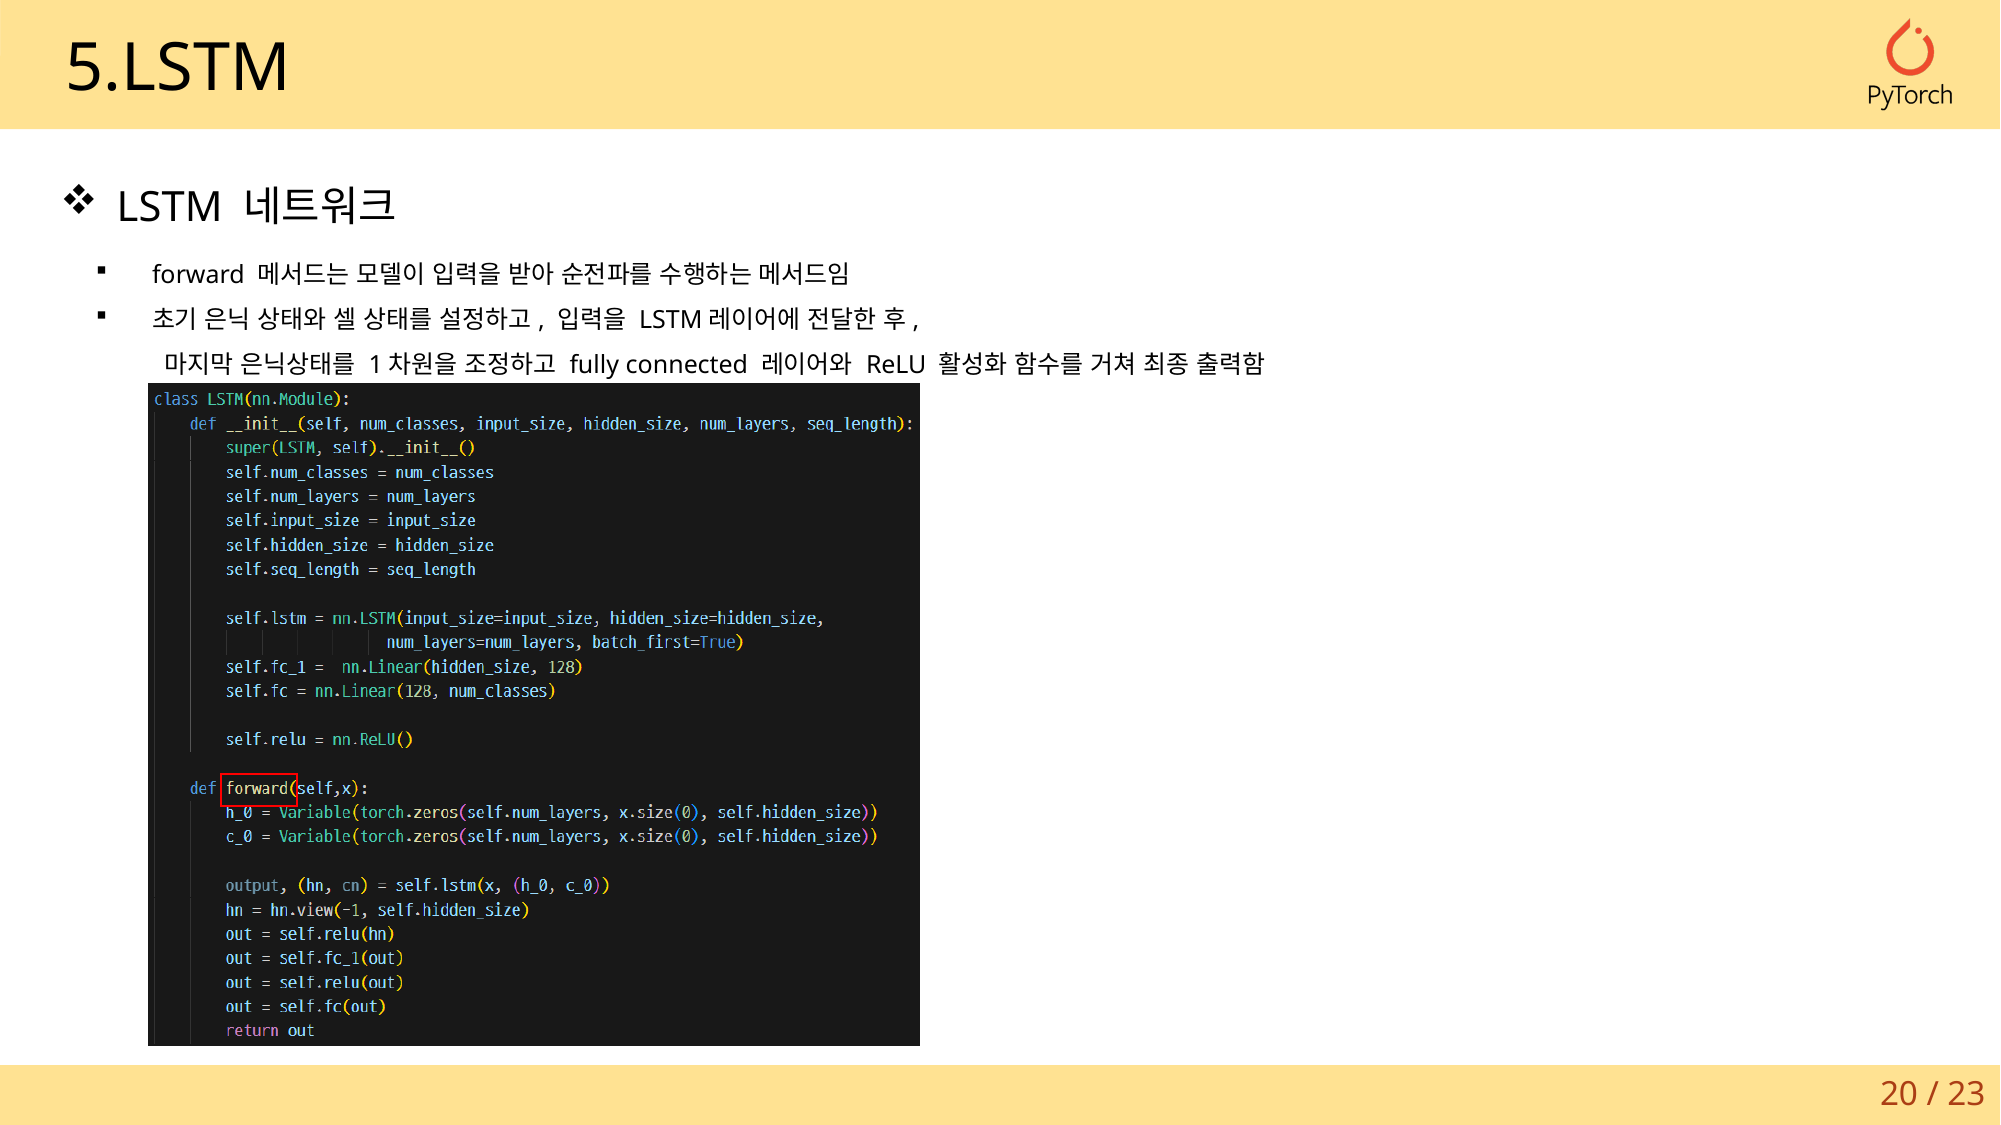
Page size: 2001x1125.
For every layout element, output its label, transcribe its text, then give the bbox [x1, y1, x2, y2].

picture [148, 383, 920, 1046]
text_box LSTM 네트워크 [45, 147, 413, 238]
picture [1867, 16, 1954, 113]
slide_number 20 / 23 [1550, 1065, 2000, 1125]
text_box 5.LSTM [50, 16, 306, 112]
text_box forward 메서드는 모델이 입력을 받아 순전파를 수행하는 메서드임 초기 은닉 상태와 셀 상태를 설정하고, 입력을 LSTM레이어에 전달한 후, 마지막 은닉상태를 1차원을 조정하고 fully connected 레이어와 ReLU 활성화 함수를 거쳐 최종 출력함 [81, 236, 1288, 386]
